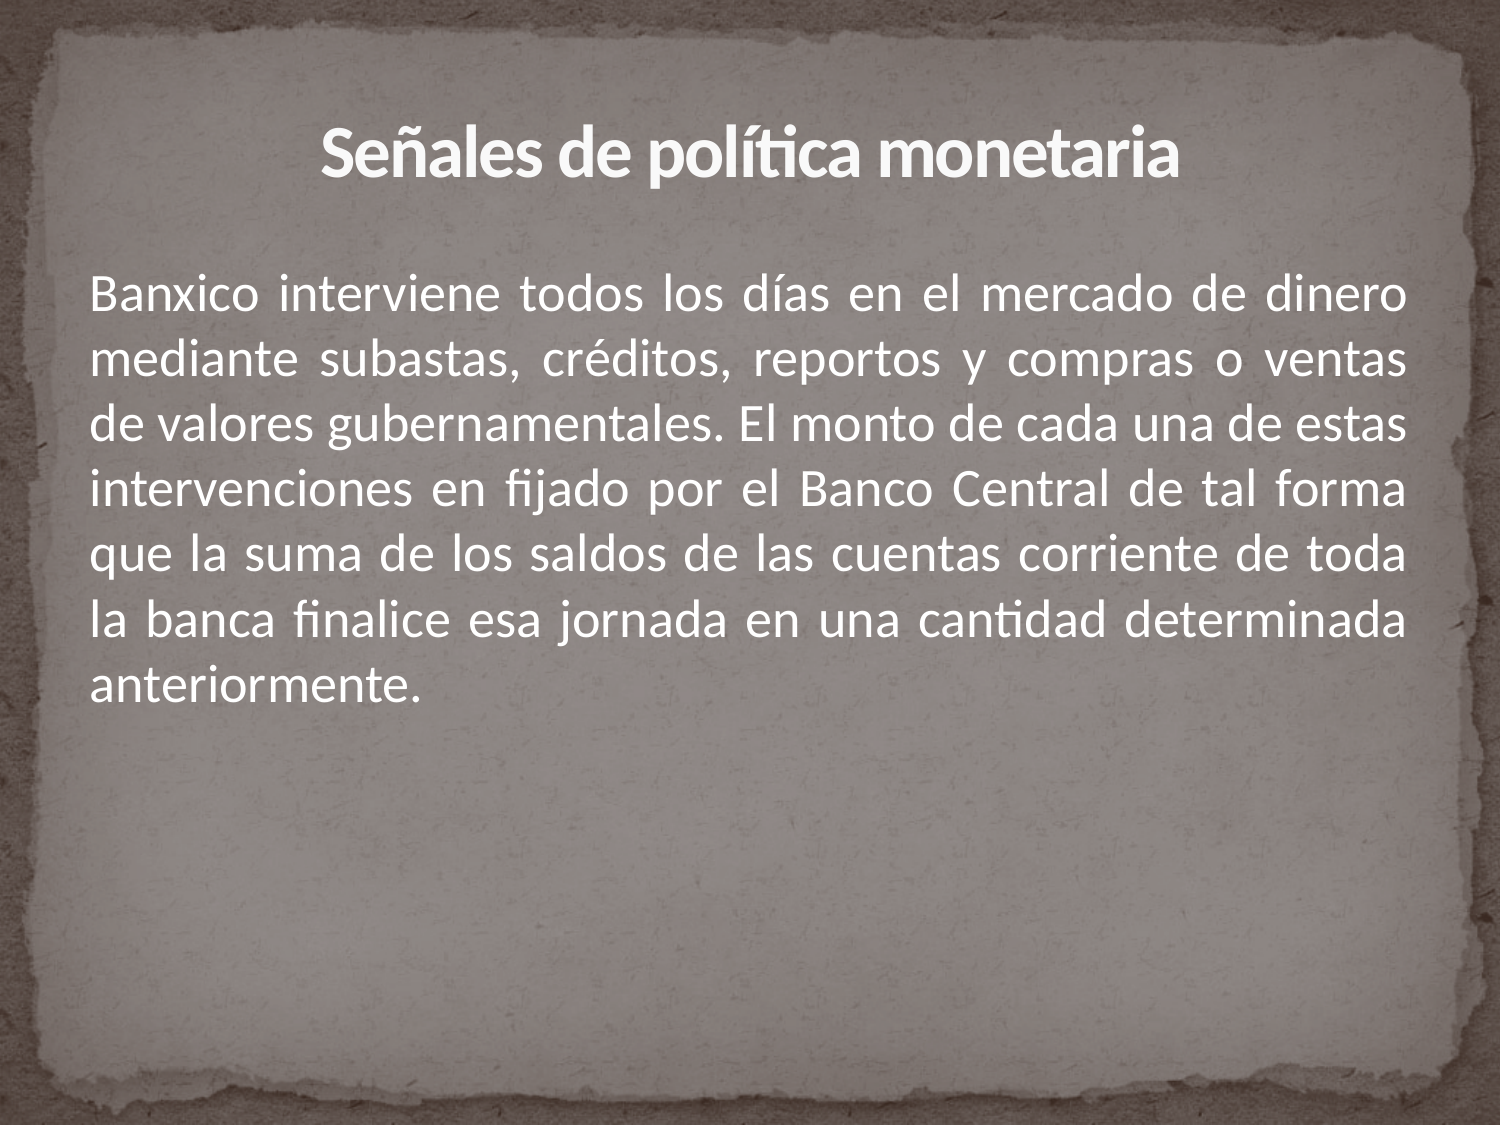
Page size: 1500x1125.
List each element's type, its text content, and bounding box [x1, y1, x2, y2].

title Señales de política monetaria [76, 89, 1427, 290]
list Banxico interviene todos los días en el mercado de dinero mediante subastas, créditos, reportos y compras o ventas de valores gubernamentales. El monto de cada una de estas intervenciones en fijado por el Banco Central de tal forma que la suma de los saldos de las cuentas corriente de toda la banca finalice esa jornada en una cantidad determinada anteriormente. [75, 249, 1425, 1000]
